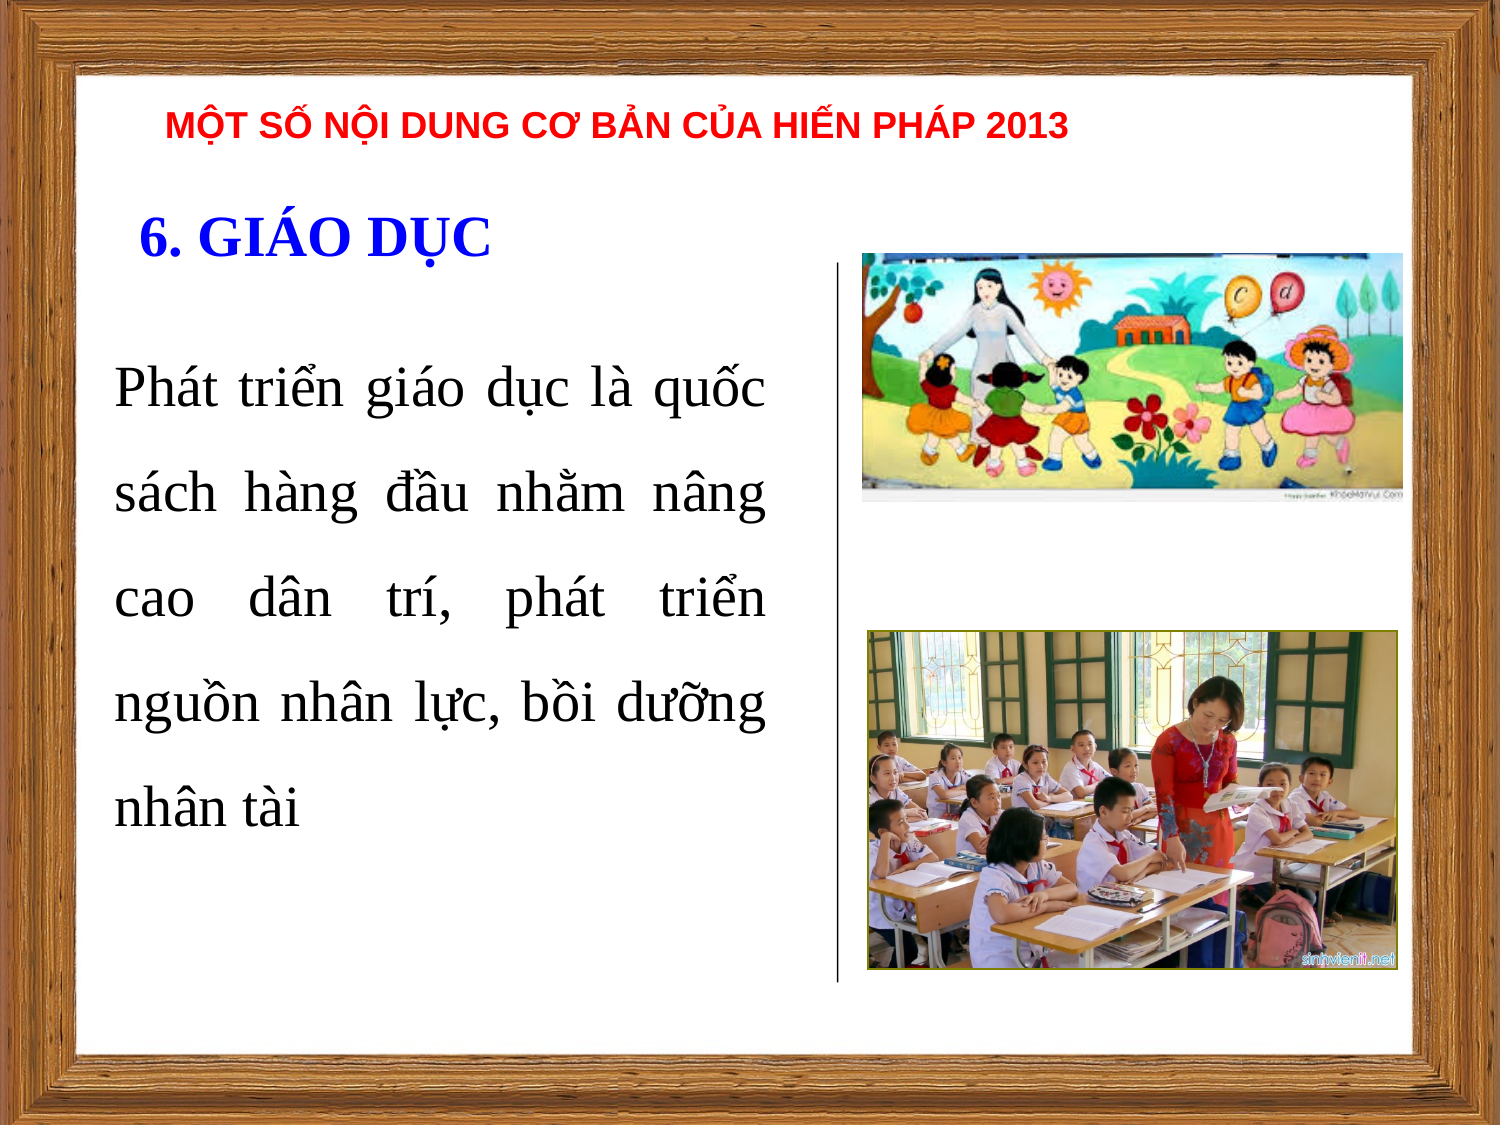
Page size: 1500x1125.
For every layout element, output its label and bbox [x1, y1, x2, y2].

text_box [99, 73, 1461, 1064]
picture [0, 0, 1500, 1125]
